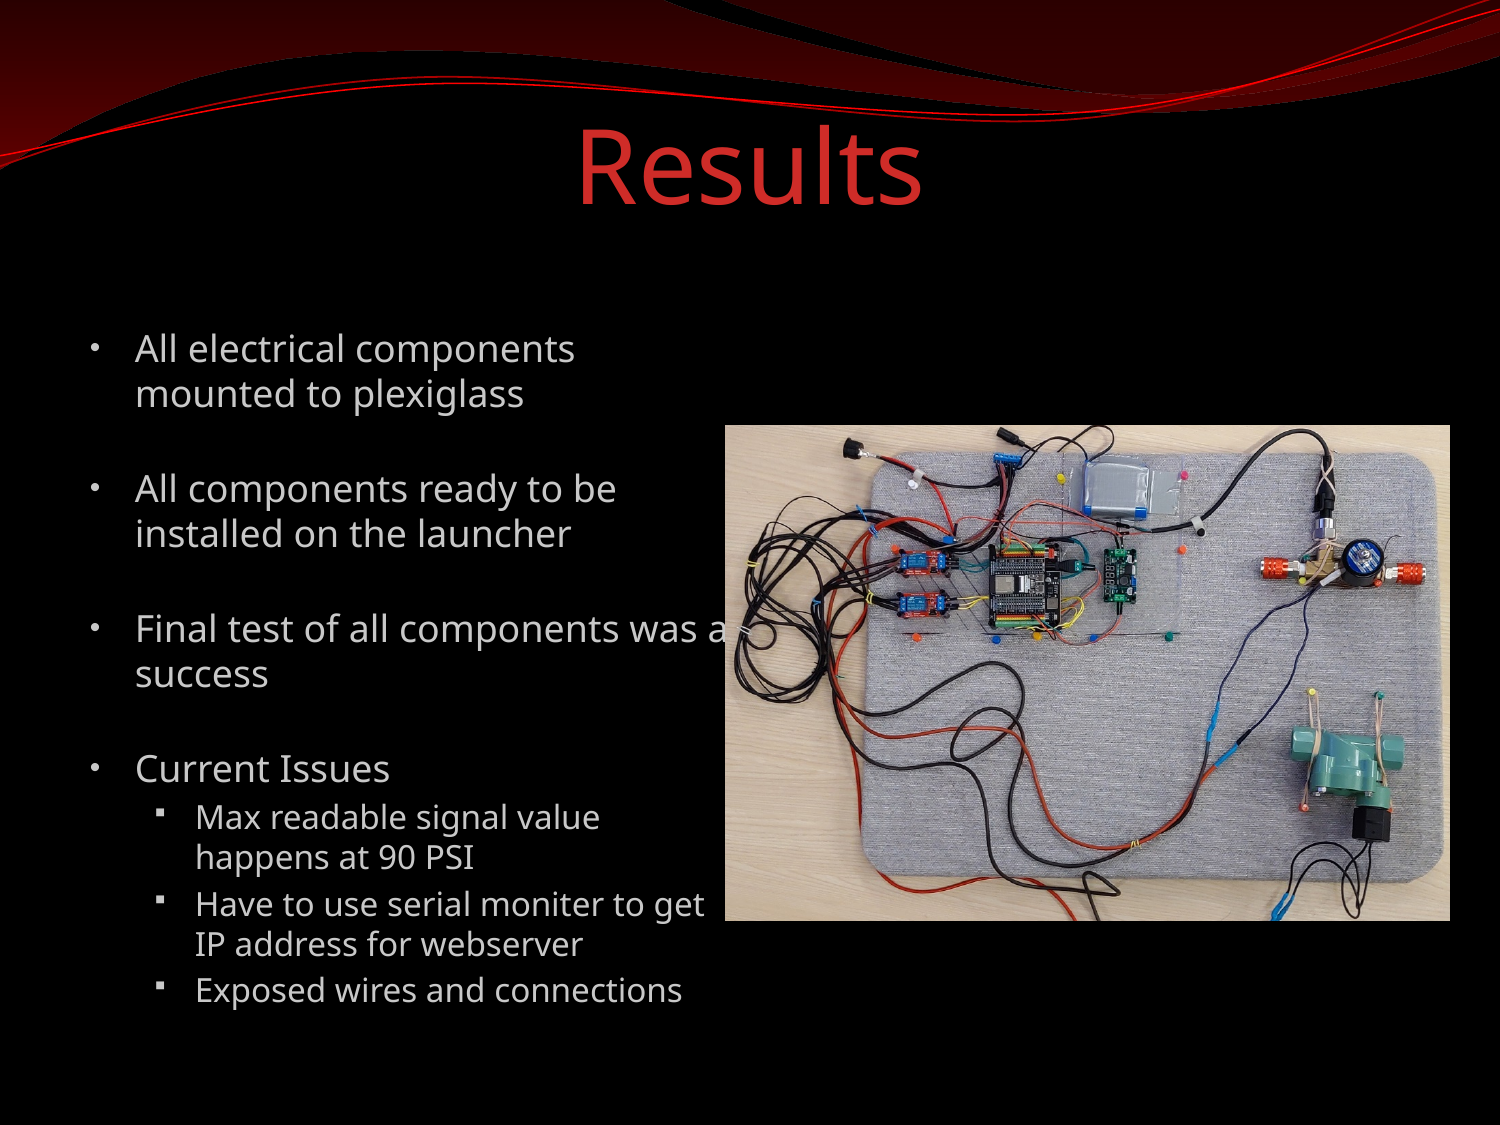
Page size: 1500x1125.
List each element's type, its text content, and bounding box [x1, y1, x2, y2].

picture [724, 424, 1451, 921]
title Results [75, 37, 1425, 225]
list All electrical components mounted to plexiglass All components ready to be installed on the launcher Final test of all components was a success Current Issues Max readable signal value happens at 90 PSI Have to use serial moniter to get IP address for webserver Exposed wires and connections [75, 317, 750, 1038]
